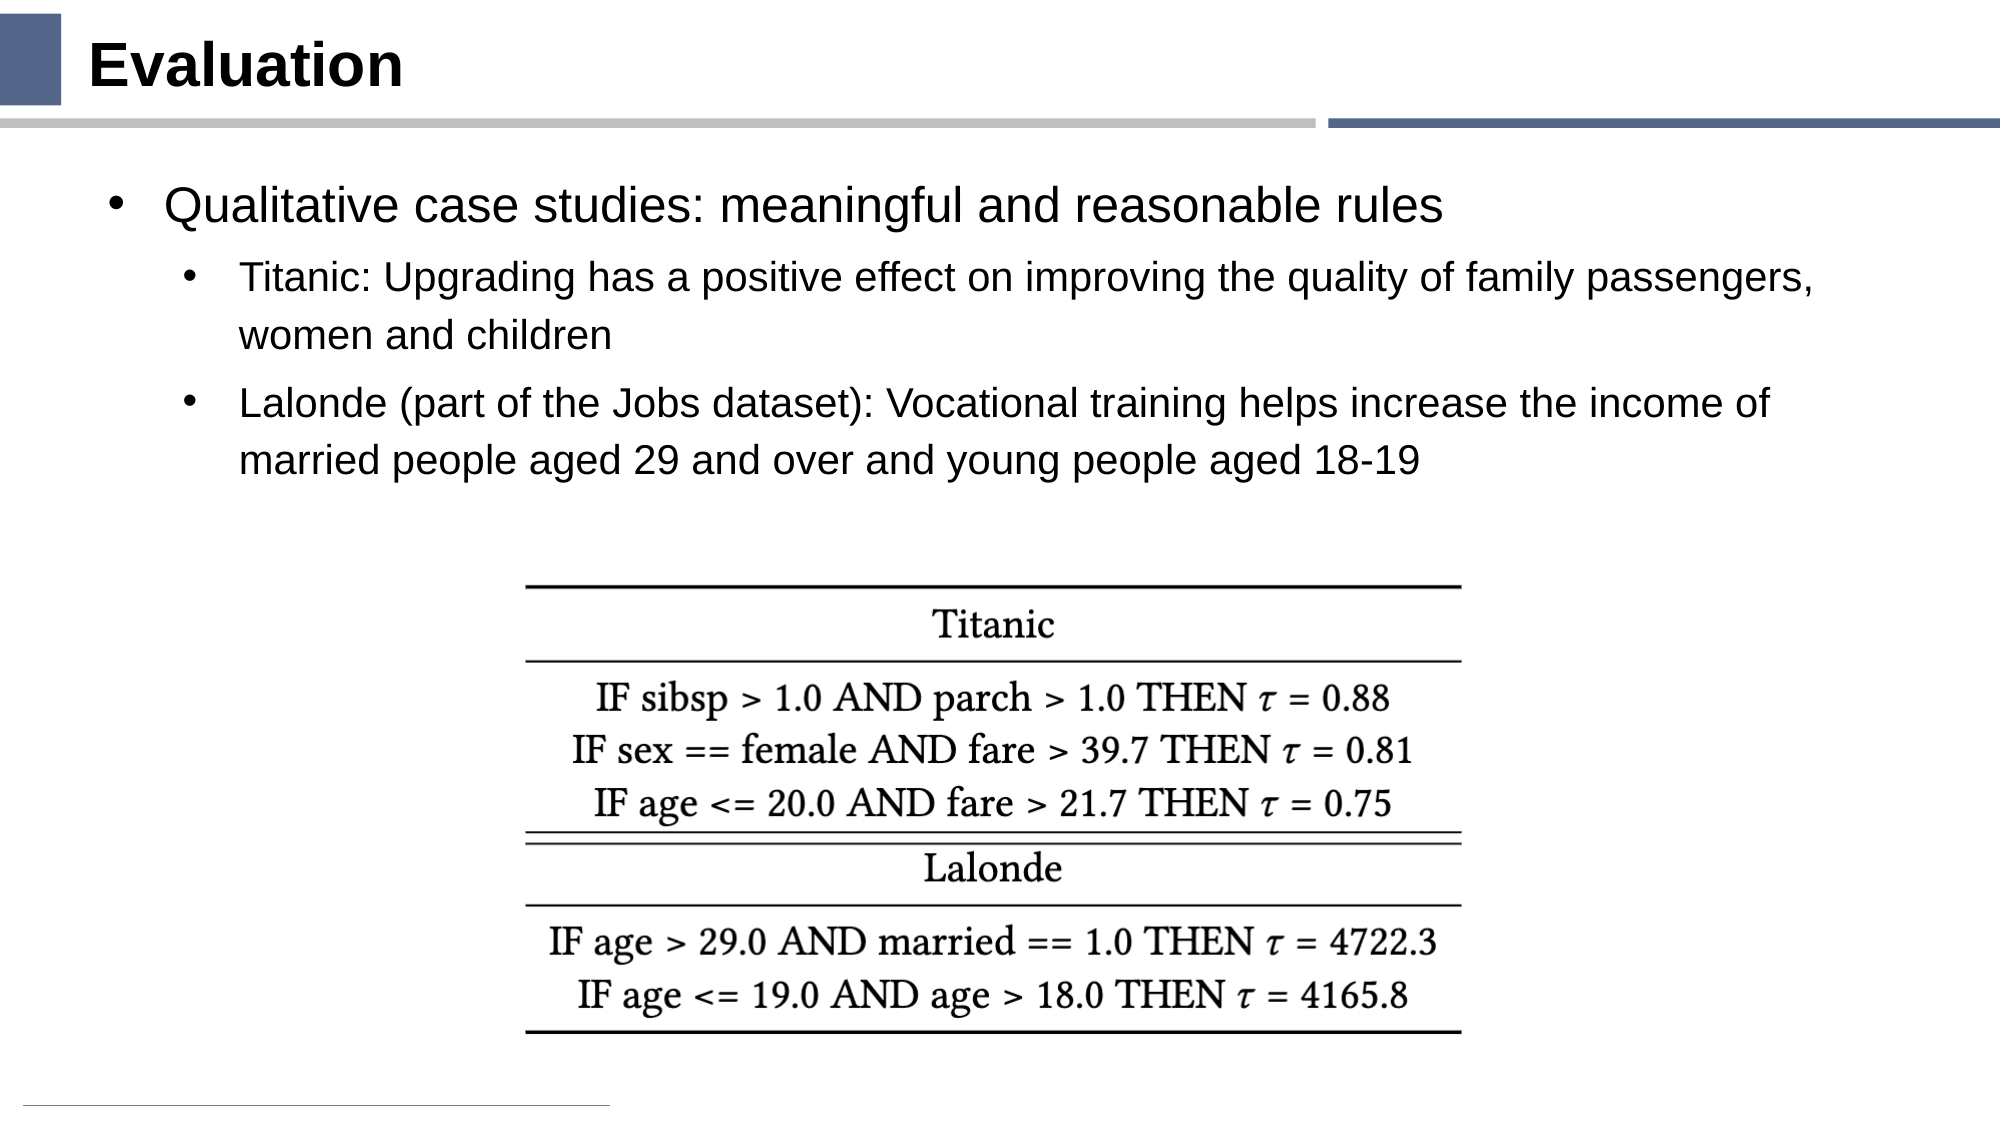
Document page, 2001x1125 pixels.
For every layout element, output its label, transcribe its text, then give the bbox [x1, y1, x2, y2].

list Qualitative case studies: meaningful and reasonable rules Titanic: Upgrading has a positive effect on improving the quality of family passengers, women and children Lalonde (part of the Jobs dataset): Vocational training helps increase the income of married people aged 29 and over and young people aged 18-19 [73, 155, 1926, 970]
picture [511, 562, 1489, 1049]
title Evaluation [73, 5, 1926, 127]
